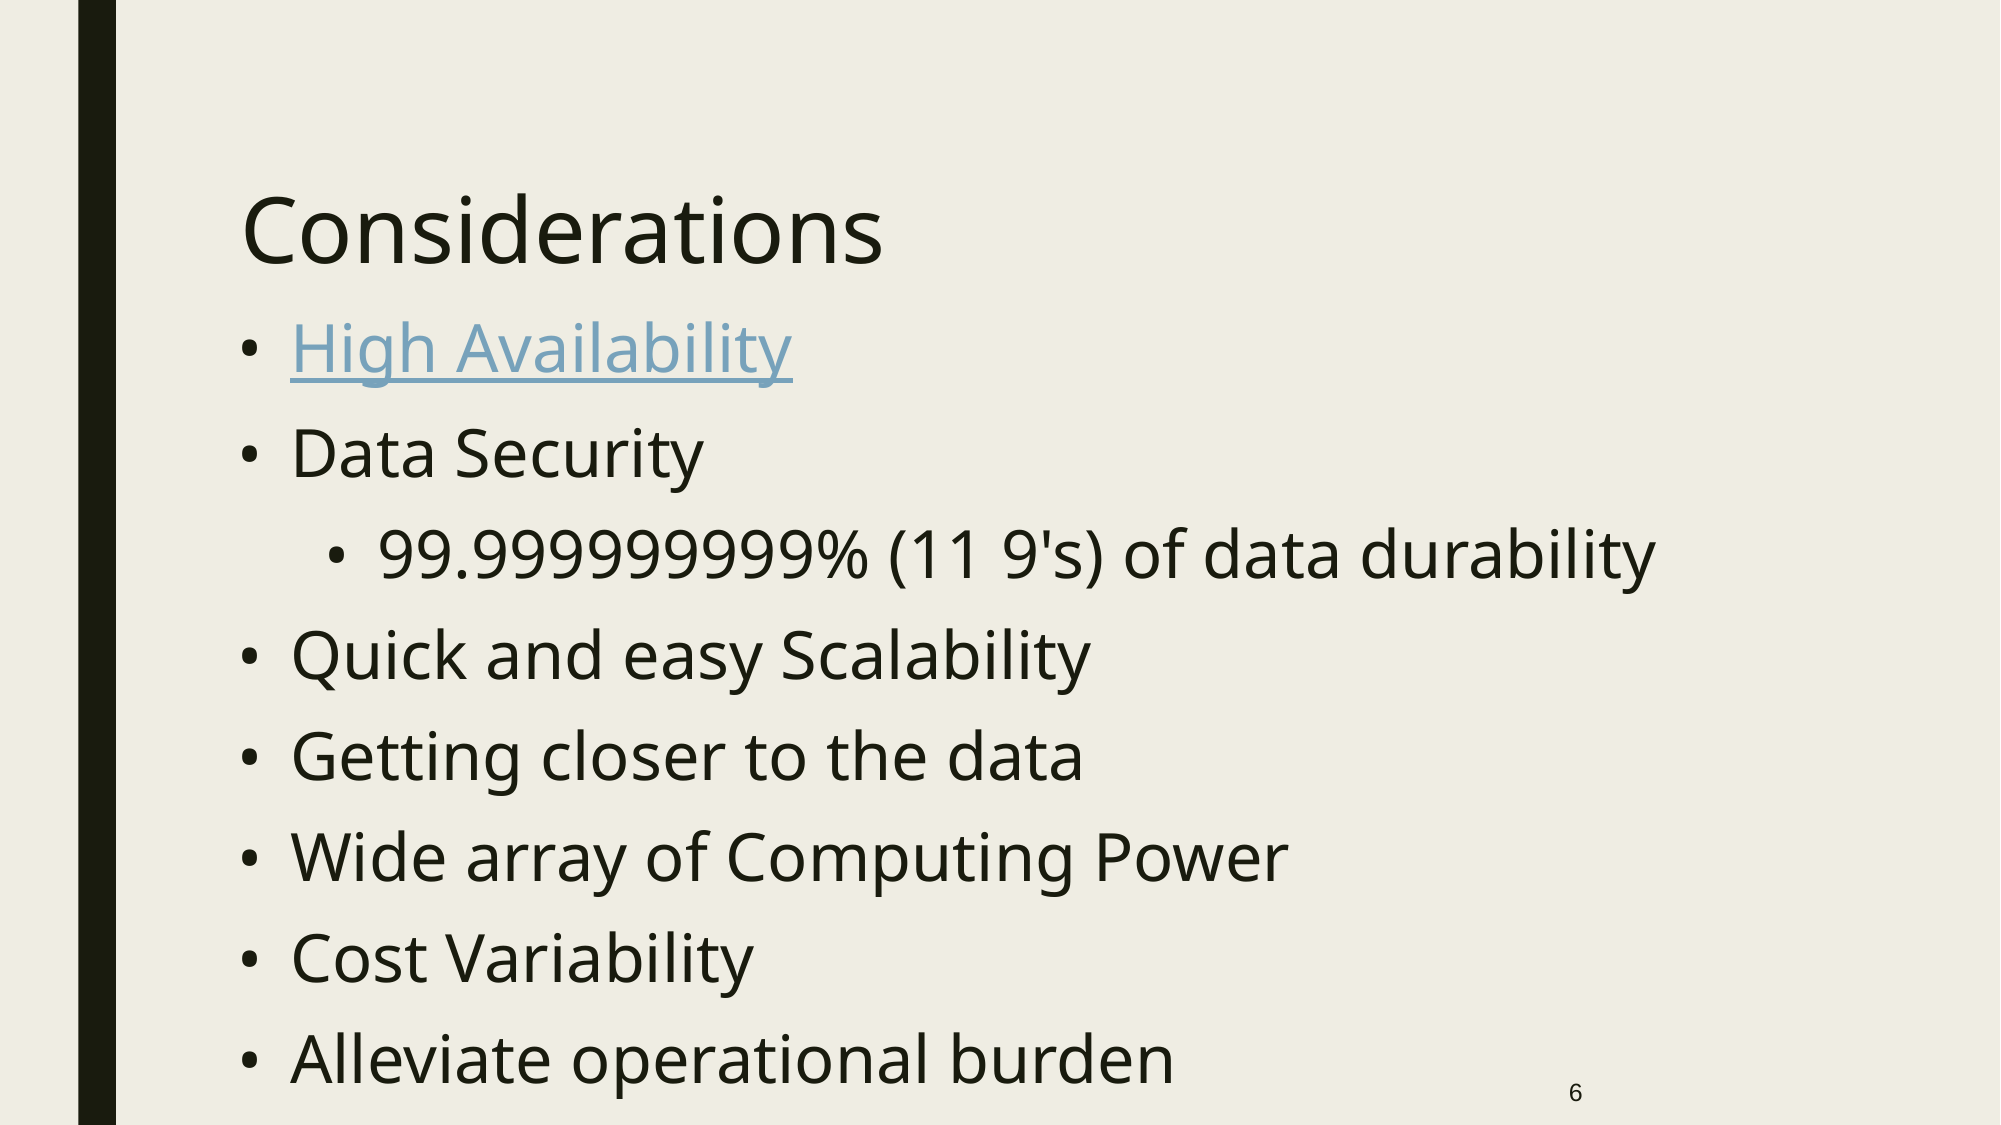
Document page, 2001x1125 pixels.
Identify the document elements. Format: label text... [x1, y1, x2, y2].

title Considerations [225, 112, 1800, 298]
list High Availability Data Security 99.999999999% (11 9's) of data durability Quick and easy Scalability Getting closer to the data Wide array of Computing Power Cost Variability Alleviate operational burden [200, 298, 1925, 982]
slide_number 6 [1553, 1058, 1816, 1125]
